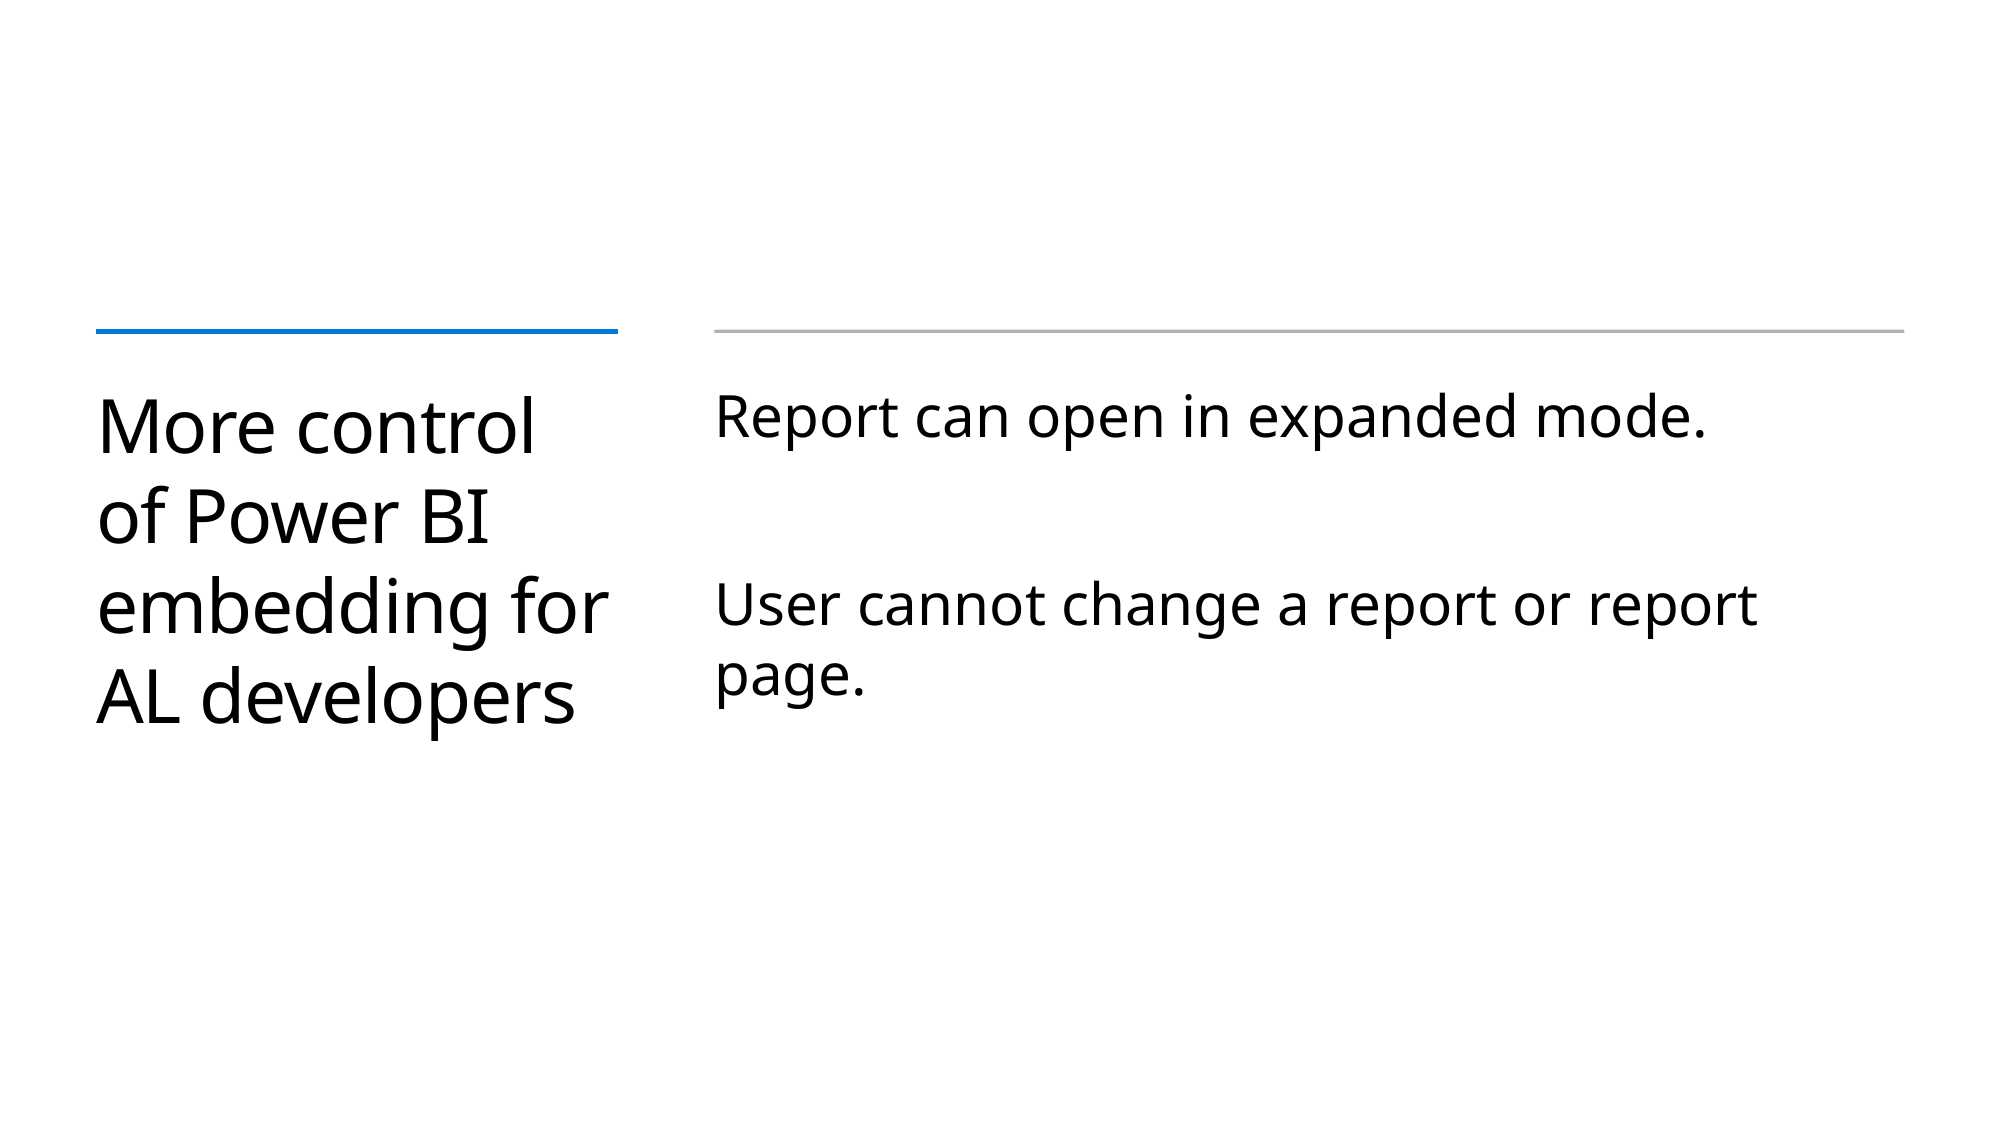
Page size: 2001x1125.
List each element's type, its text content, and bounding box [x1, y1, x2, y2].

list Report can open in expanded mode. User cannot change a report or report page. [714, 378, 1905, 645]
title More control of Power BI embedding for AL developers [96, 378, 618, 743]
